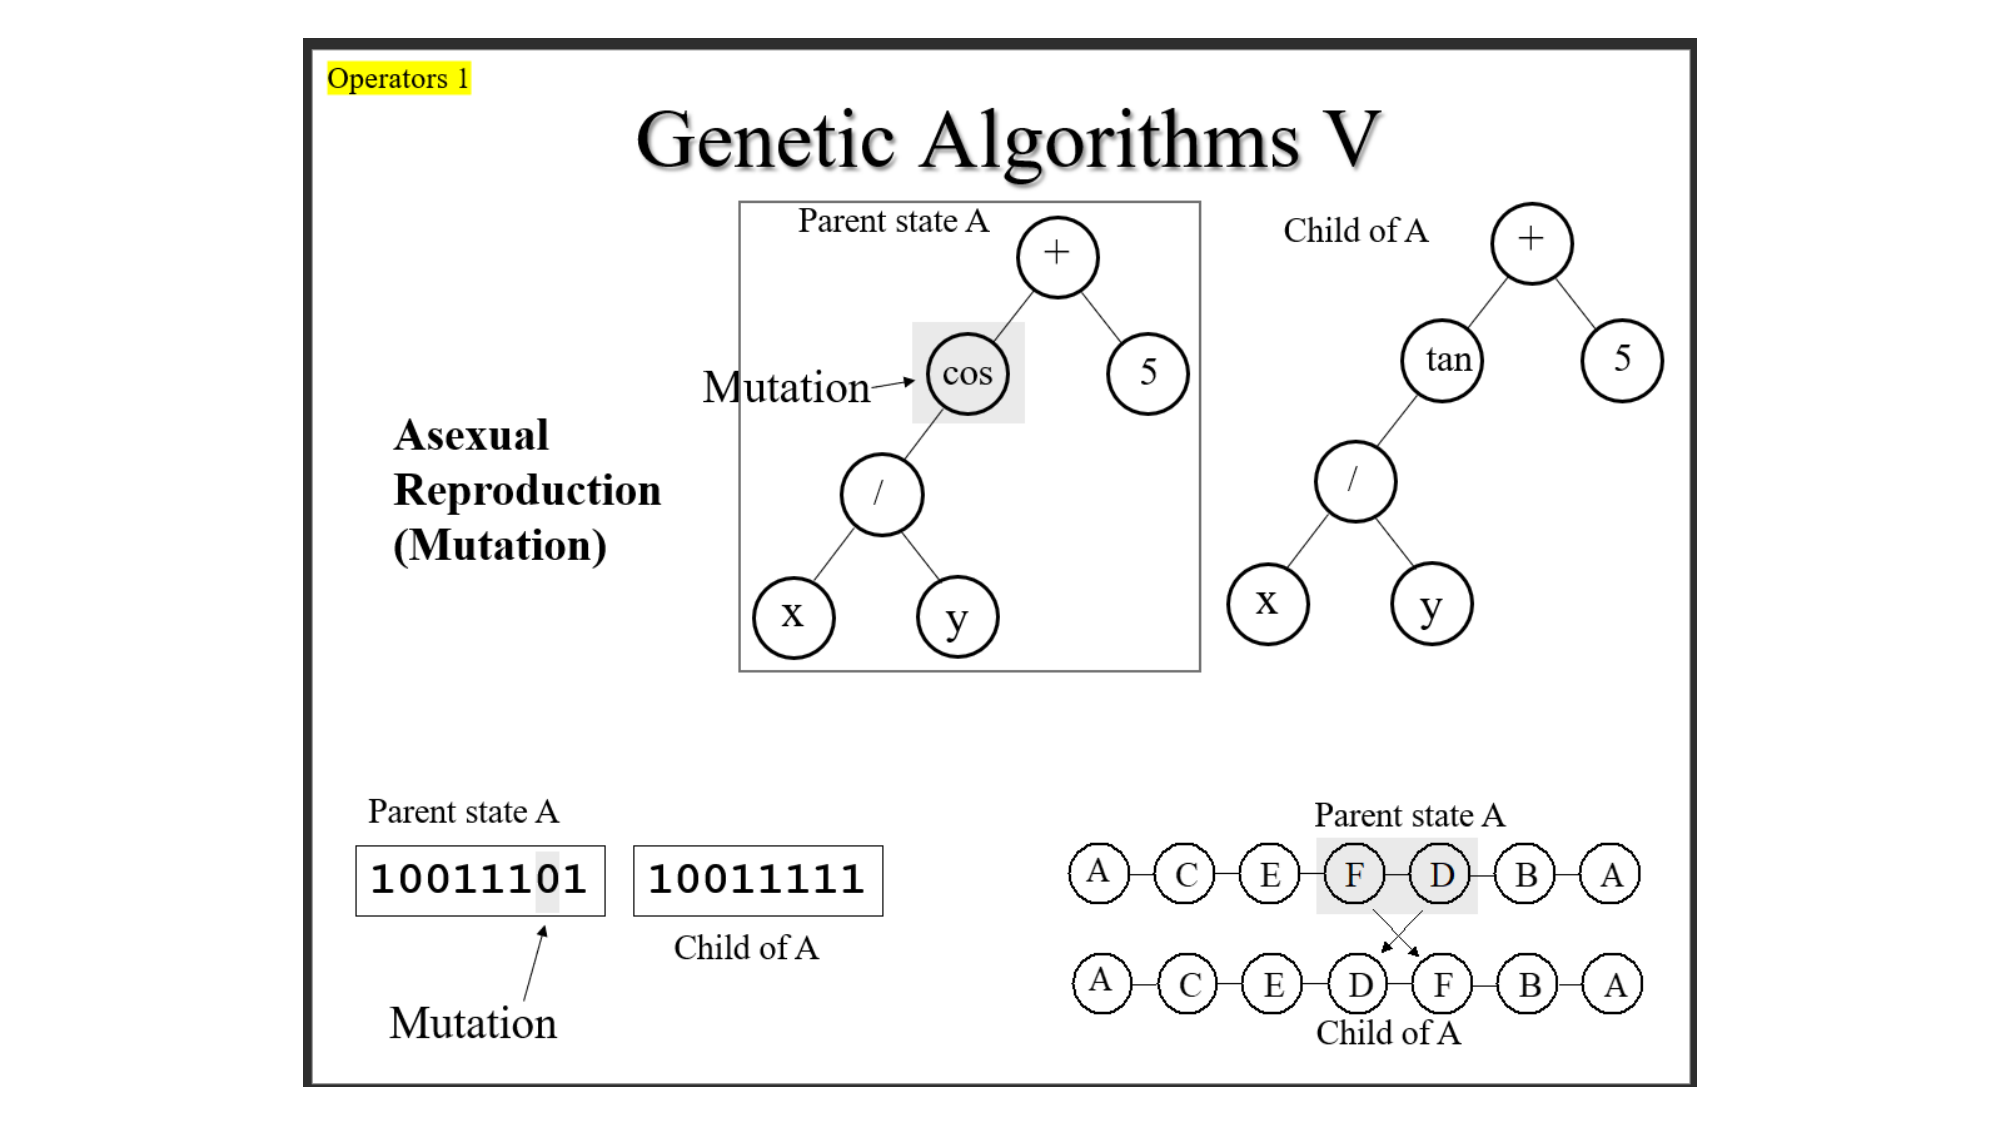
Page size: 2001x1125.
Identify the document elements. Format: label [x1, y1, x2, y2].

picture [303, 38, 1697, 1087]
